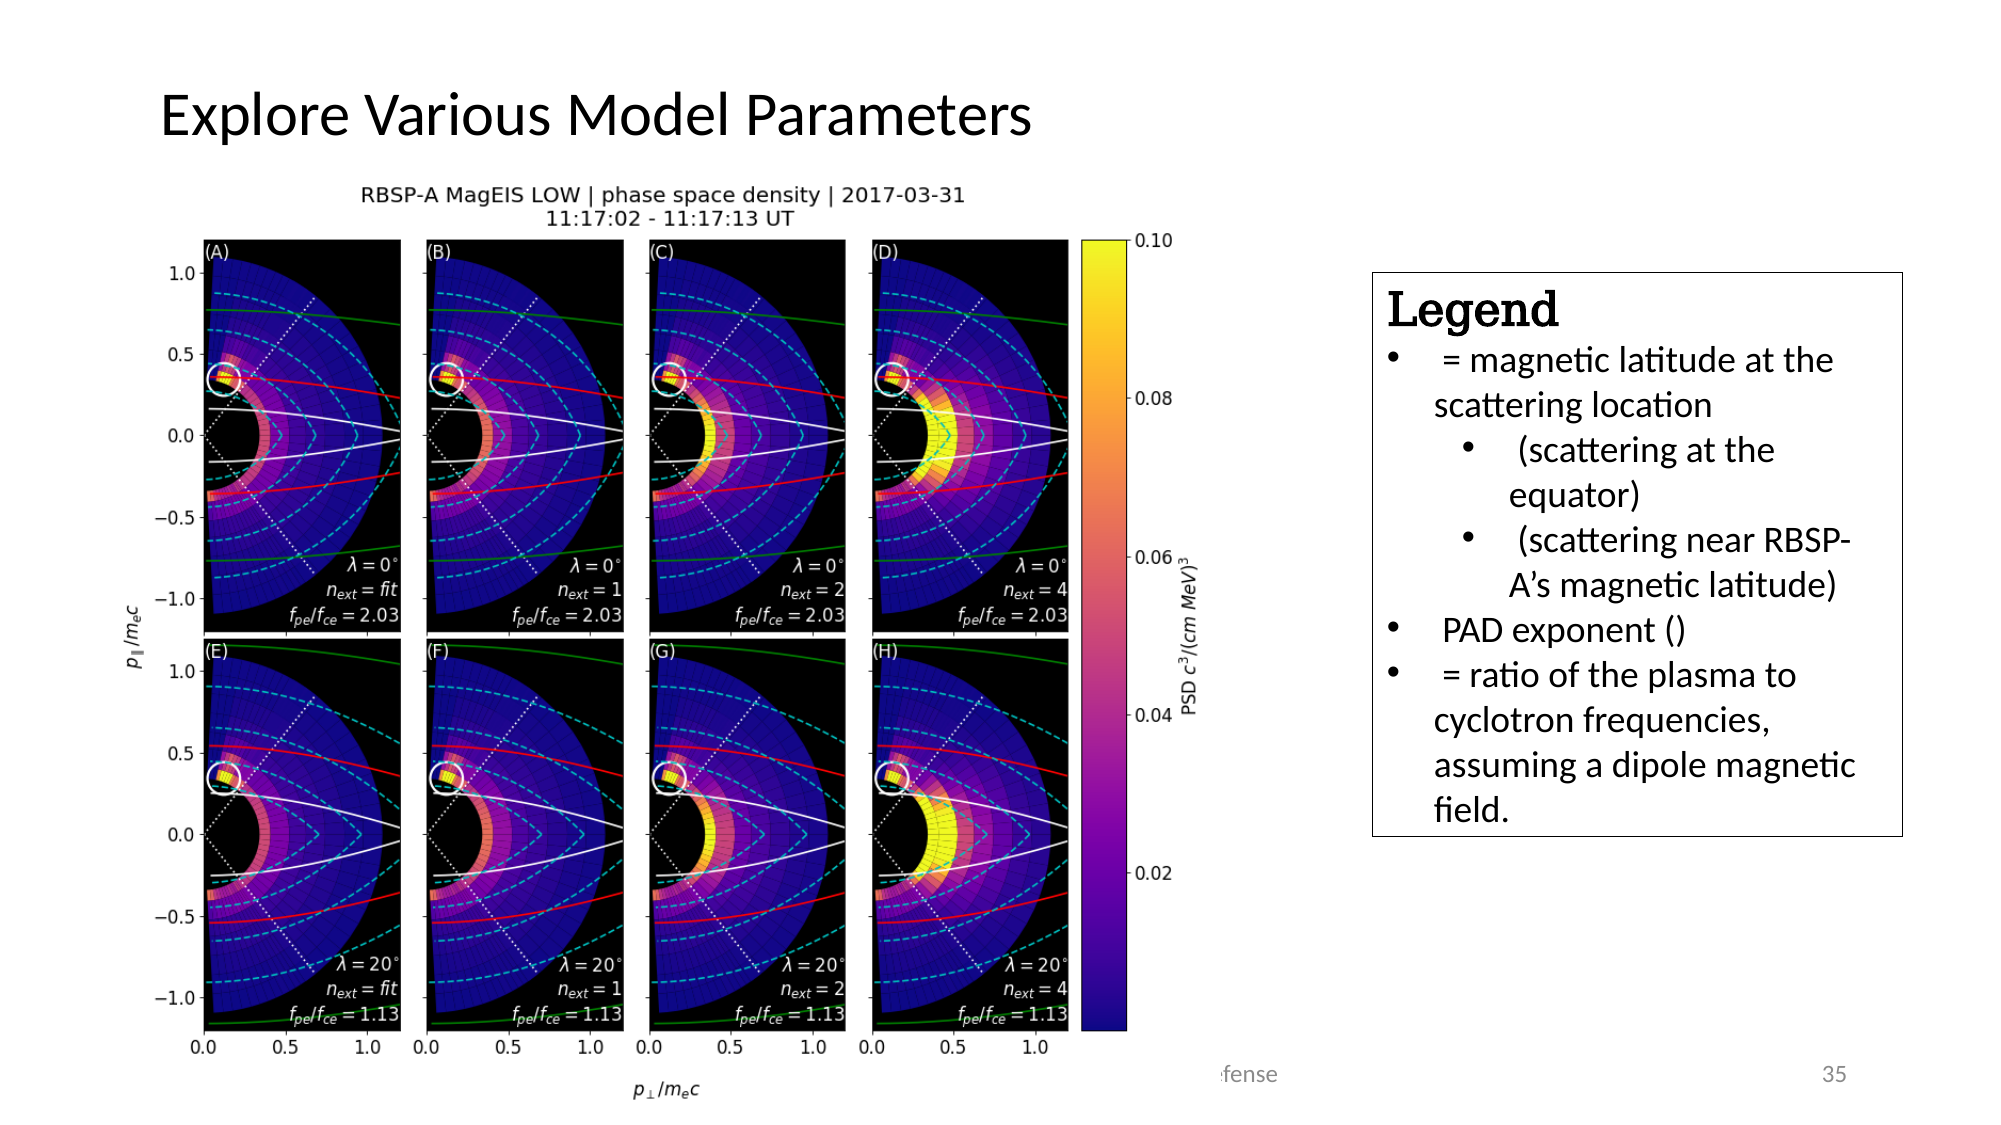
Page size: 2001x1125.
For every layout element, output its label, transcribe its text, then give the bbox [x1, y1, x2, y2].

slide_number 35 [1412, 1042, 1863, 1103]
footer Mykhaylo Shumko | October 16th, 2019 | PhD defense [1221, 1042, 1338, 1103]
text_box Explore Various Model Parameters [145, 65, 1695, 155]
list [112, 166, 1221, 1105]
